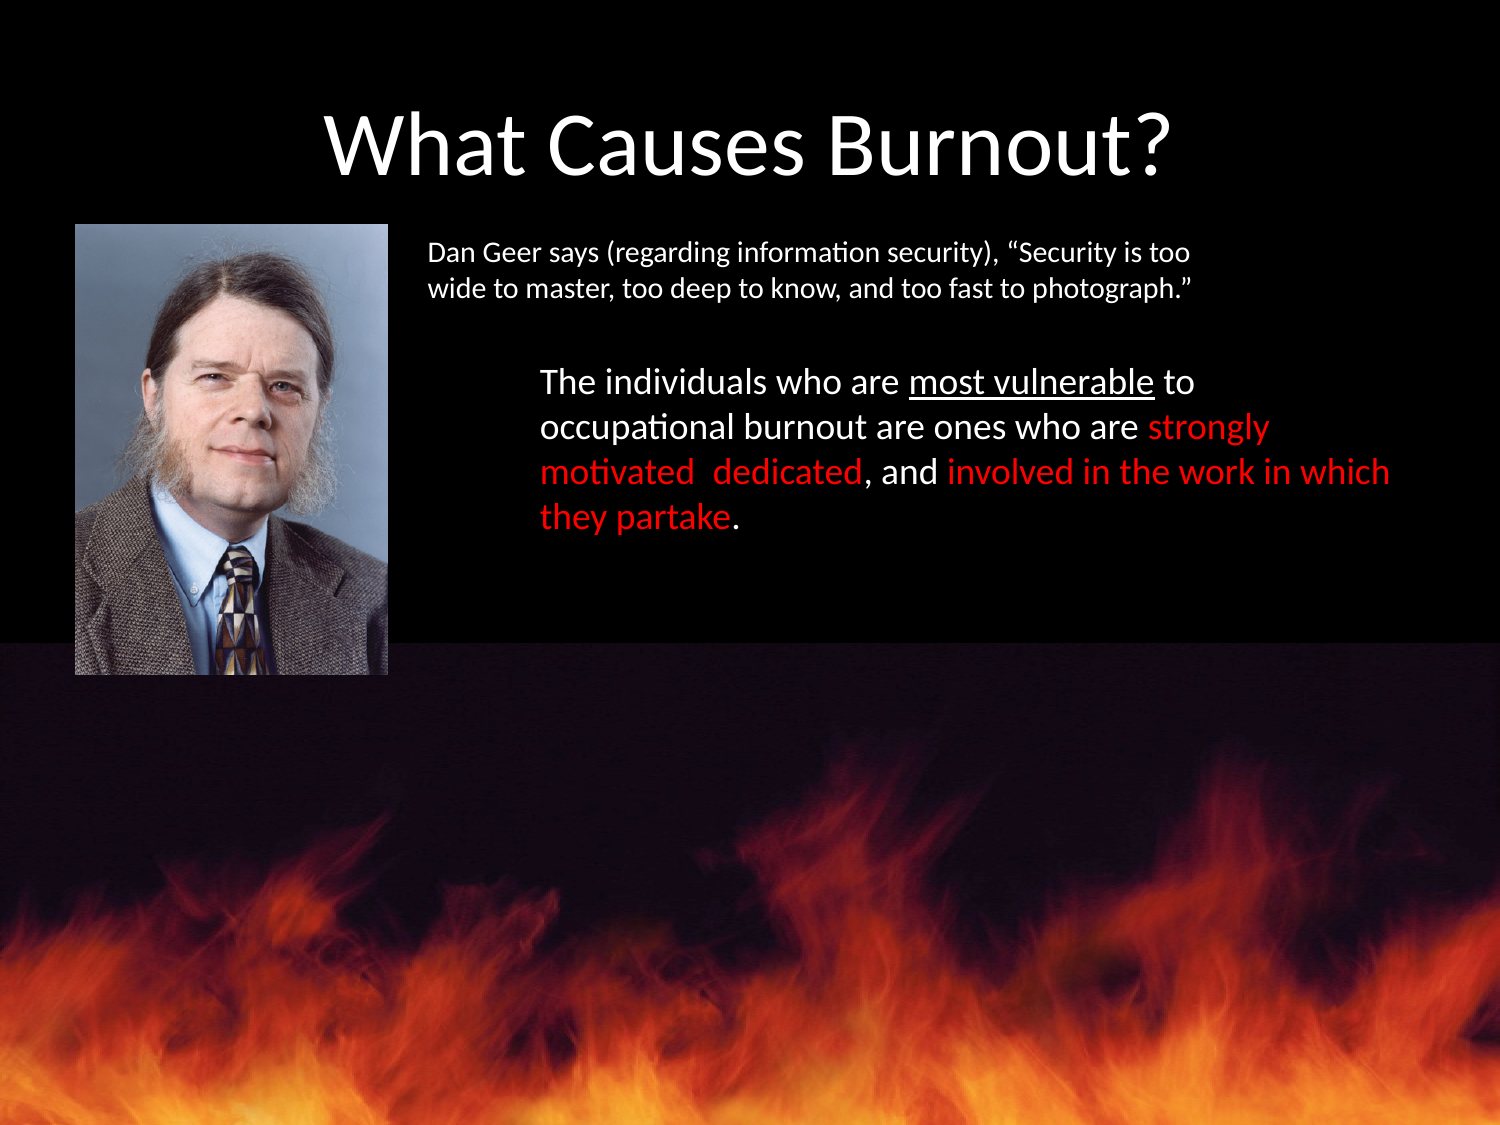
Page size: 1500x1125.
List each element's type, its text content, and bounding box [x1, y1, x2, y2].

picture [0, 223, 1500, 1125]
text_box The individuals who are most vulnerable to occupational burnout are ones who are strongly motivated, dedicated, and involved in the work in which they partake. [524, 349, 1413, 590]
title What Causes Burnout? [75, 45, 1425, 233]
list Dan Geer says (regarding information security), “Security is too wide to master, too deep to know, and too fast to photograph.” [412, 224, 1225, 338]
